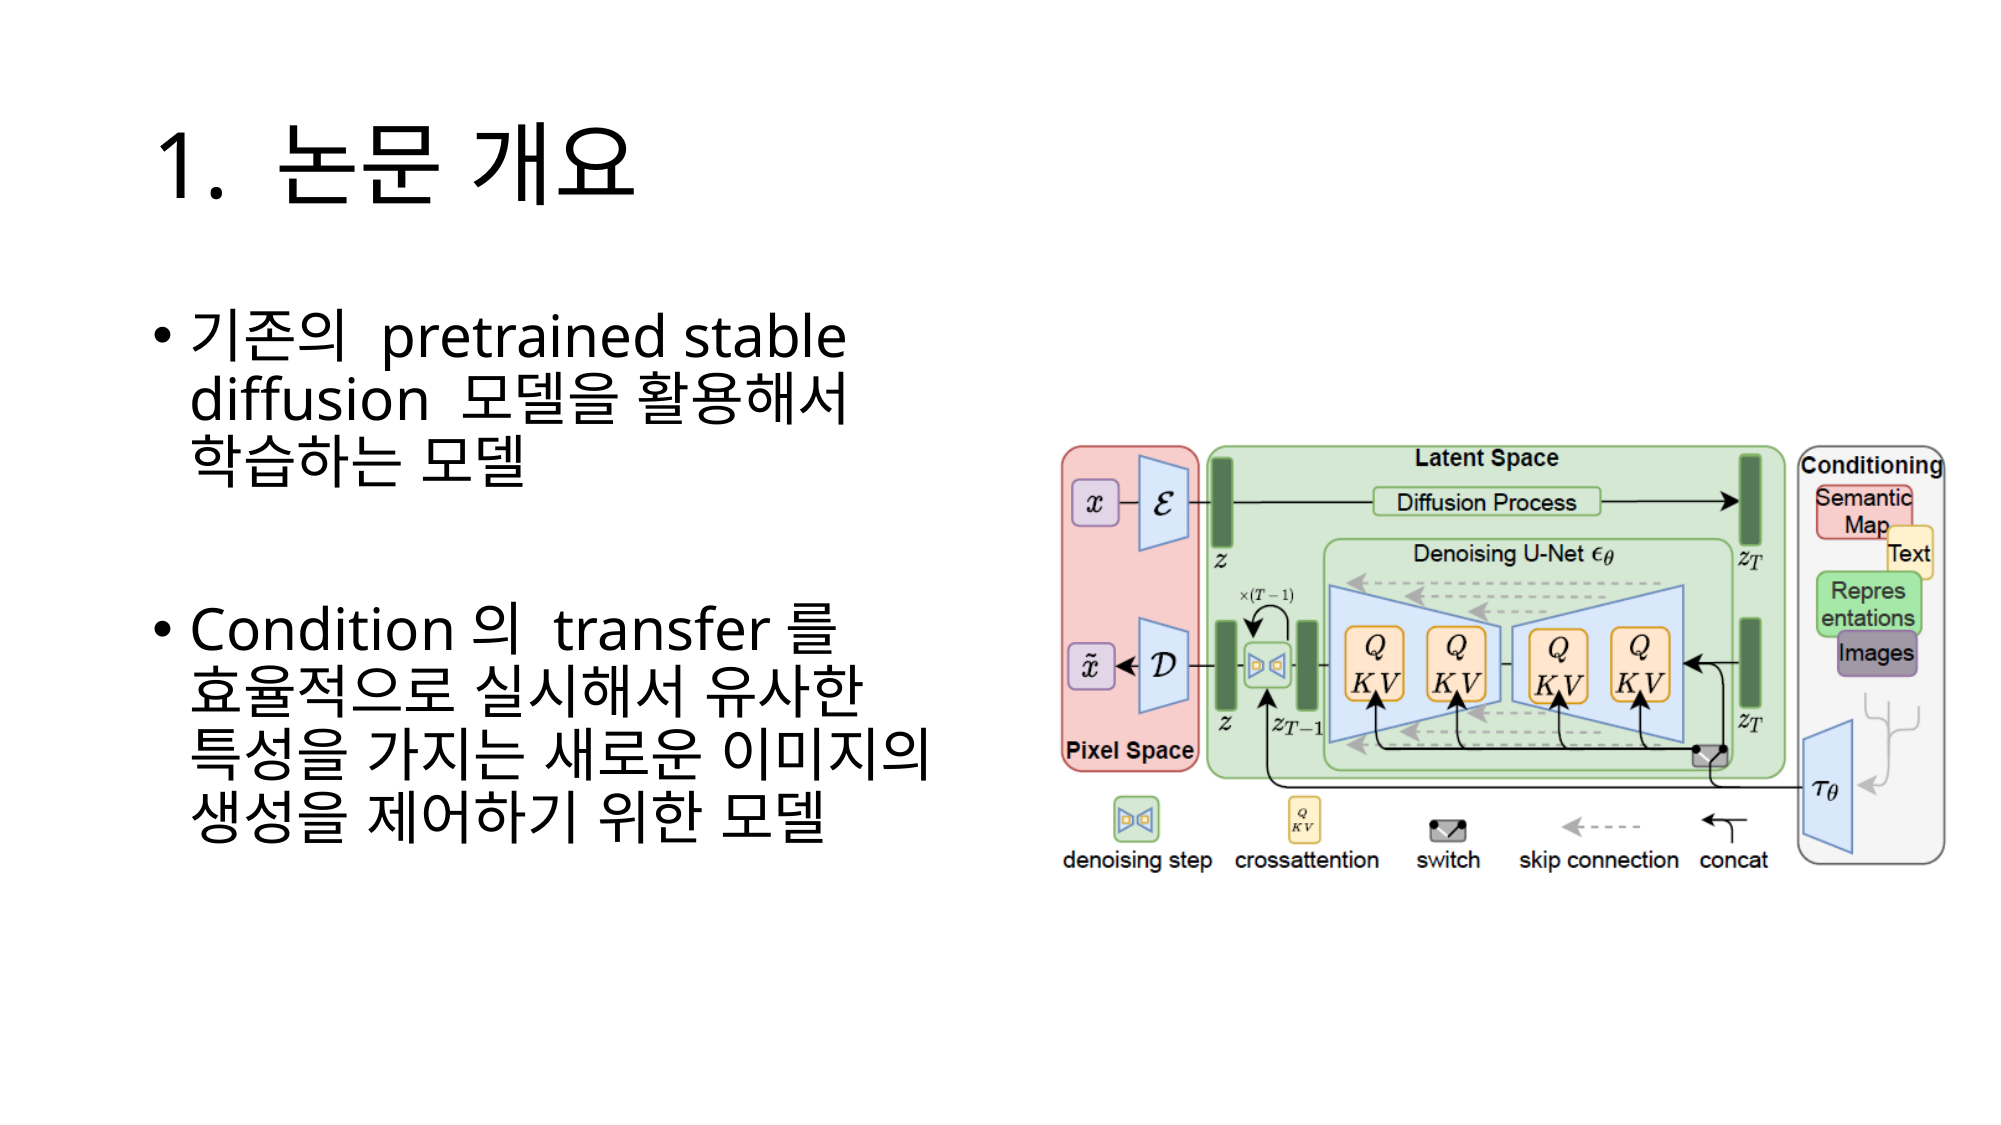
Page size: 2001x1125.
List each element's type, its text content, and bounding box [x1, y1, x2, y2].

title 1. 논문 개요 [137, 59, 1863, 278]
list 기존의 pretrained stable diffusion 모델을 활용해서 학습하는 모델 Condition의 transfer를 효율적으로 실시해서 유사한 특성을 가지는 새로운 이미지의 생성을 제어하기 위한 모델 [137, 299, 968, 1014]
picture [1018, 424, 1971, 889]
